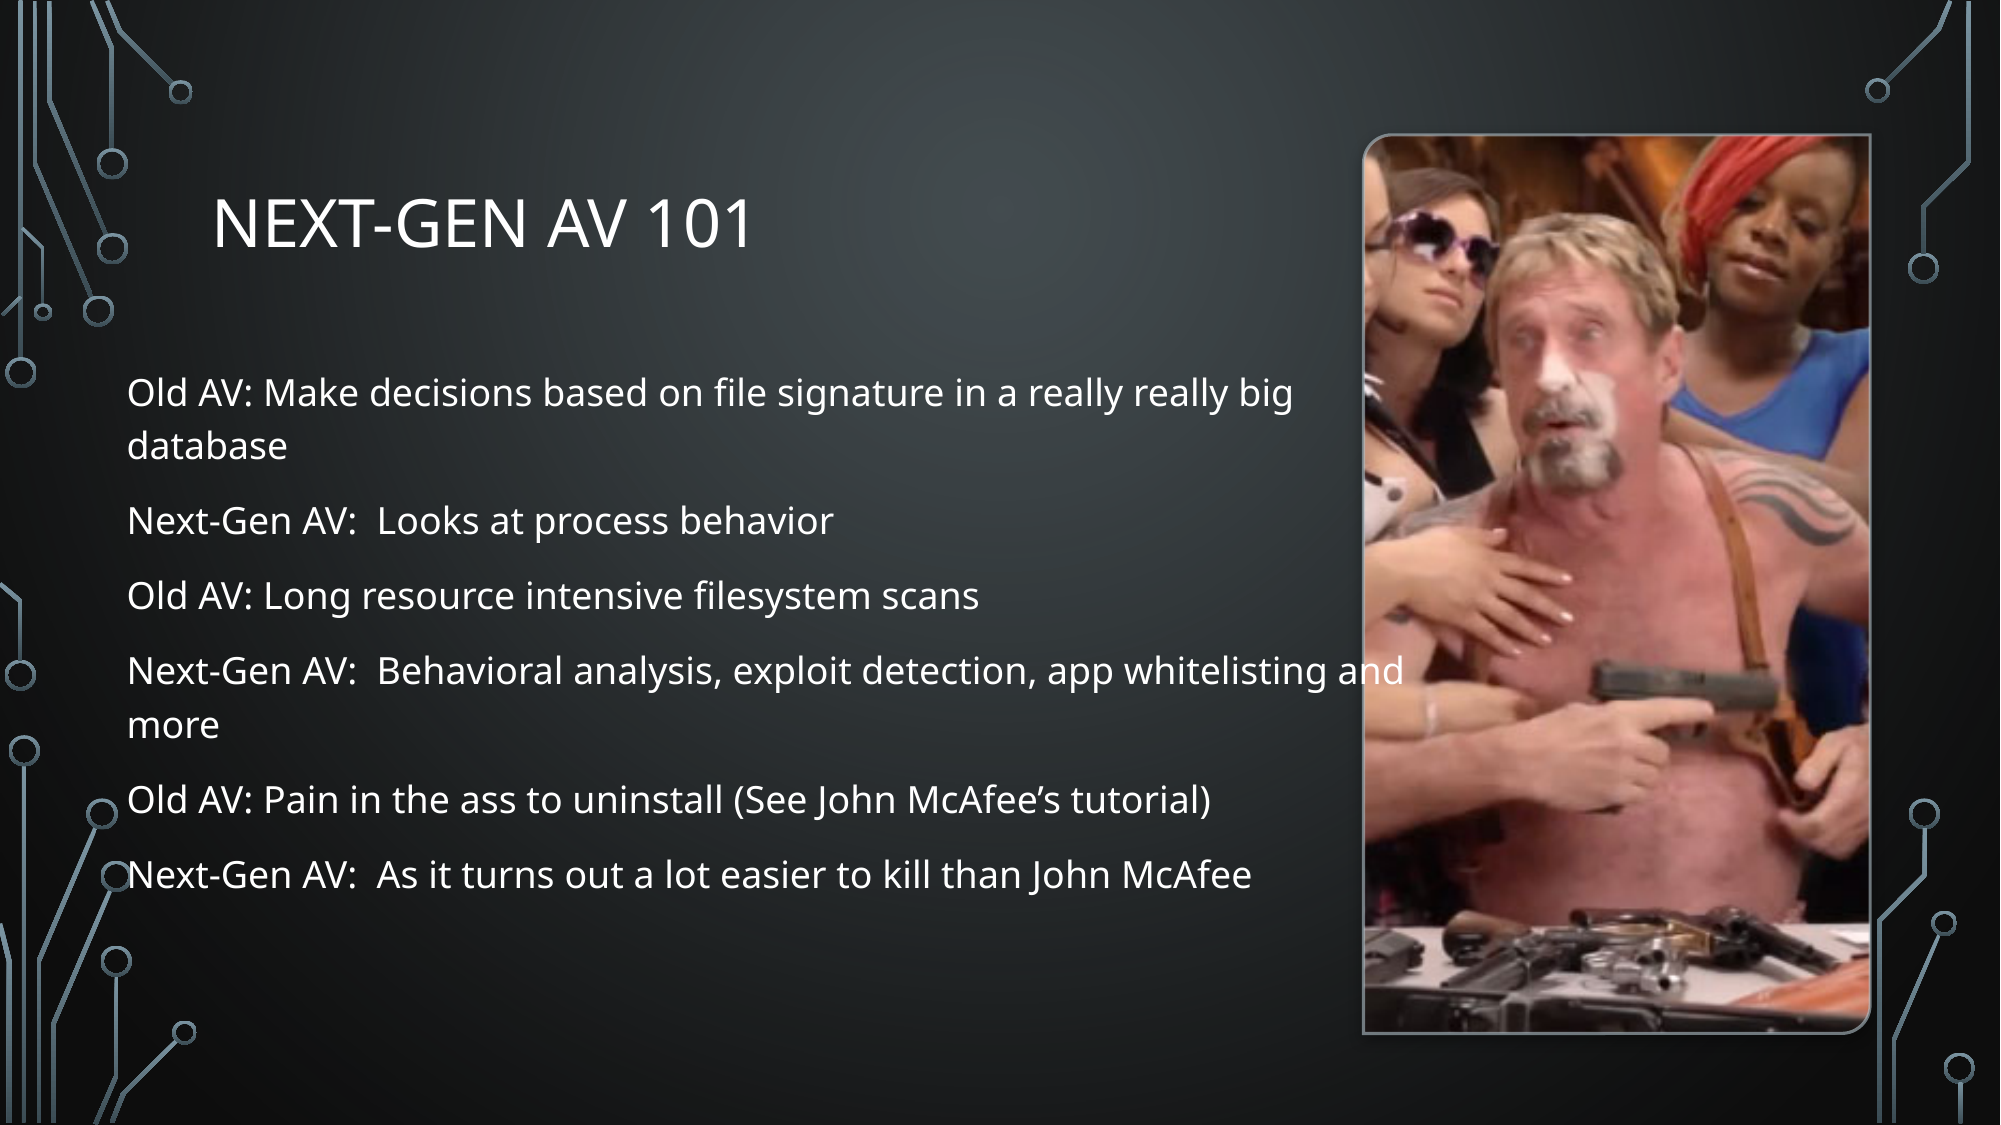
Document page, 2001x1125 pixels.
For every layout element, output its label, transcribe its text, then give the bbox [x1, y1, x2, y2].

title Next-Gen AV 101 [196, 0, 1170, 269]
picture [1363, 134, 1871, 1034]
list Old AV: Make decisions based on file signature in a really really big database Next-Gen AV: Looks at process behavior Old AV: Long resource intensive filesystem scans Next-Gen AV: Behavioral analysis, exploit detection, app whitelisting and more Old AV: Pain in the ass to uninstall (See John McAfee’s tutorial) Next-Gen AV: As it turns out a lot easier to kill than John McAfee [111, 352, 1363, 933]
